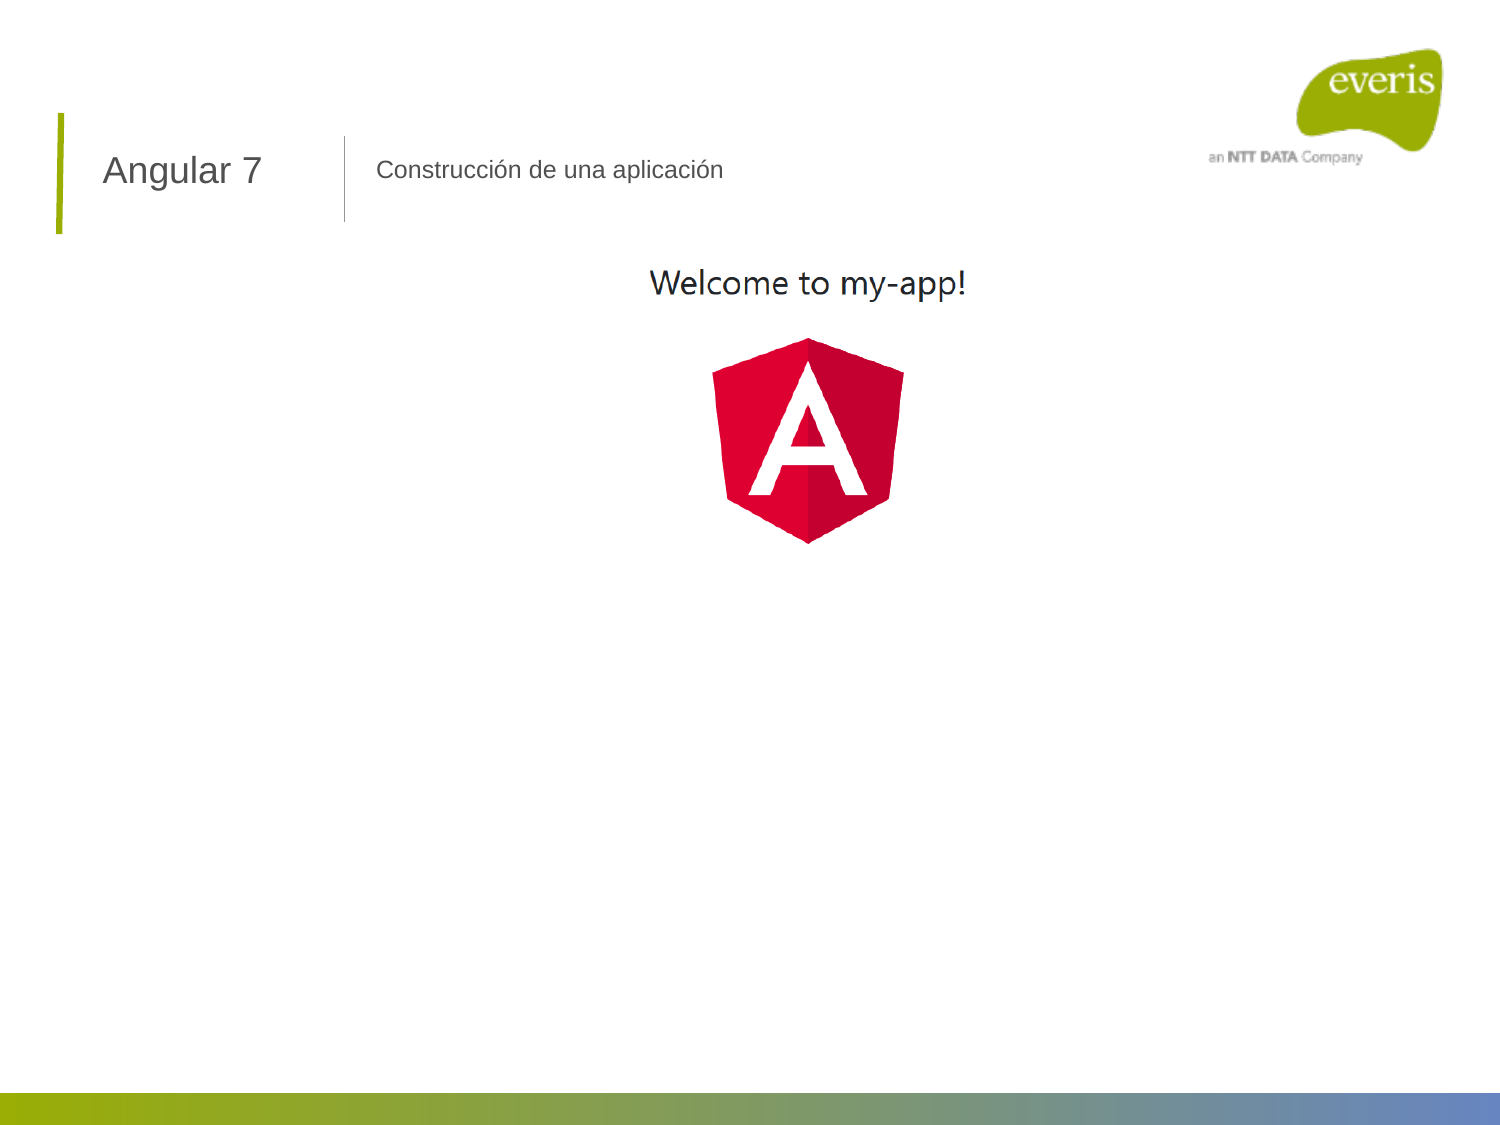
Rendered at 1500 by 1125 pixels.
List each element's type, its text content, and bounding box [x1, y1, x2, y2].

picture [1199, 27, 1453, 186]
list Angular 7 [87, 143, 329, 214]
list Construcción de una aplicación [361, 149, 1079, 208]
picture [223, 259, 1392, 819]
